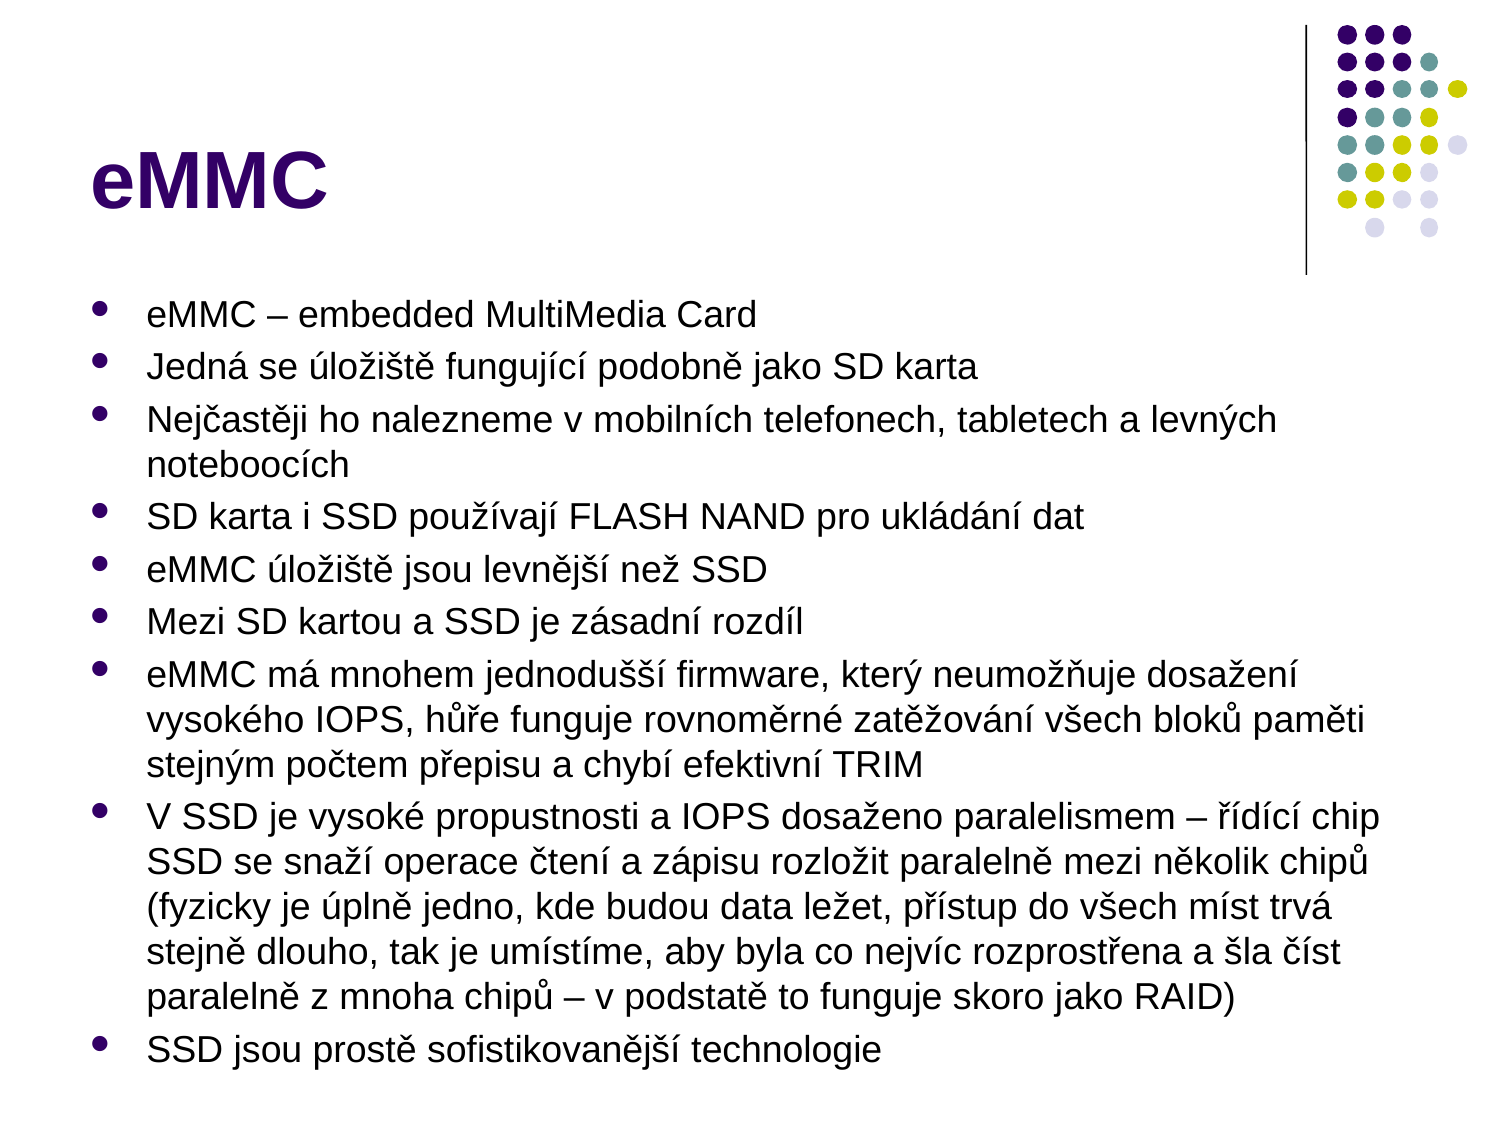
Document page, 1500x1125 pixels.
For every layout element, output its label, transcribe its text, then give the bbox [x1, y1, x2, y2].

list eMMC – embedded MultiMedia Card Jedná se úložiště fungující podobně jako SD karta Nejčastěji ho nalezneme v mobilních telefonech, tabletech a levných noteboocích SD karta i SSD používají FLASH NAND pro ukládání dat eMMC úložiště jsou levnější než SSD Mezi SD kartou a SSD je zásadní rozdíl eMMC má mnohem jednodušší firmware, který neumožňuje dosažení vysokého IOPS, hůře funguje rovnoměrné zatěžování všech bloků paměti stejným počtem přepisu a chybí efektivní TRIM V SSD je vysoké propustnosti a IOPS dosaženo paralelismem – řídící chip SSD se snaží operace čtení a zápisu rozložit paralelně mezi několik chipů (fyzicky je úplně jedno, kde budou data ležet, přístup do všech míst trvá stejně dlouho, tak je umístíme, aby byla co nejvíc rozprostřena a šla číst paralelně z mnoha chipů – v podstatě to funguje skoro jako RAID) SSD jsou prostě sofistikovanější technologie [75, 282, 1425, 1006]
title eMMC [75, 20, 1313, 233]
